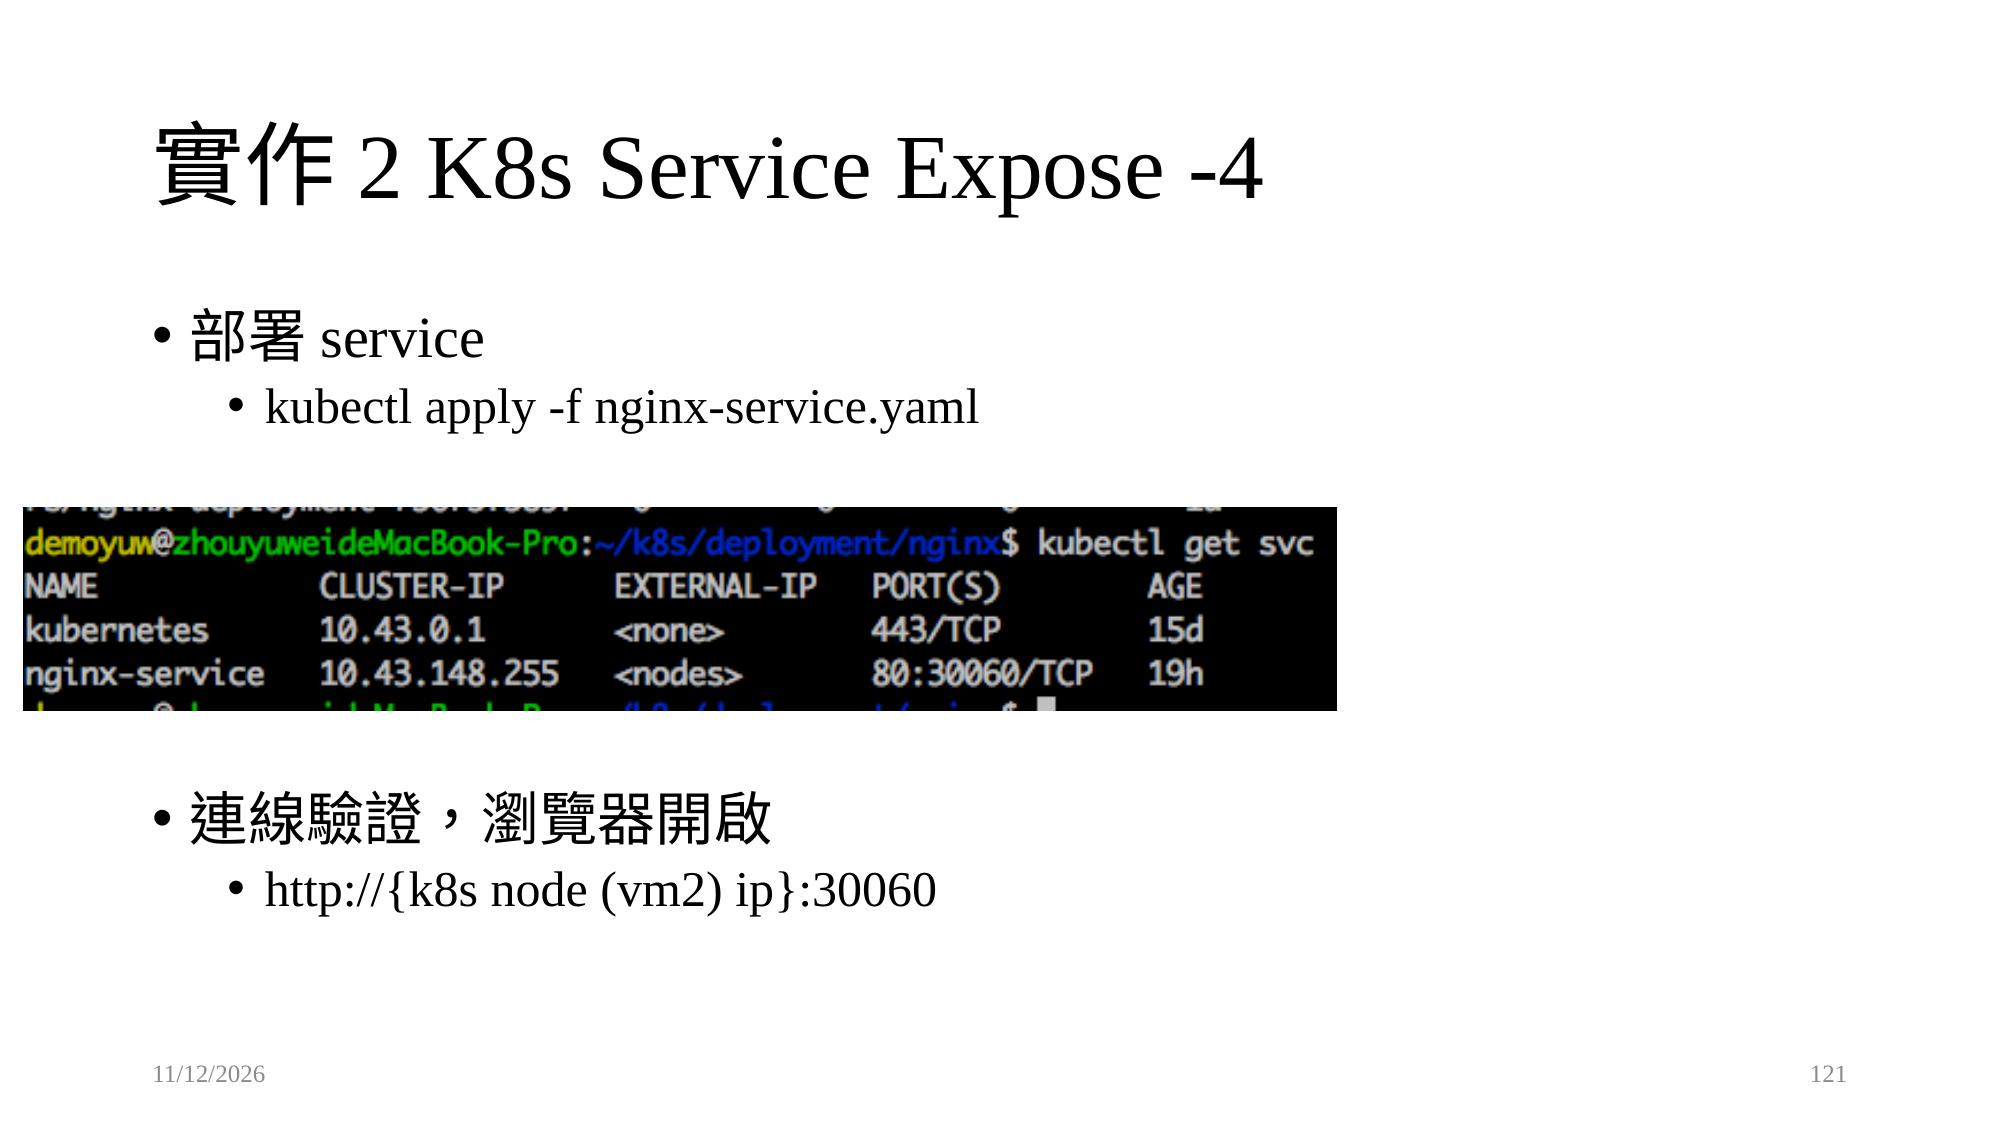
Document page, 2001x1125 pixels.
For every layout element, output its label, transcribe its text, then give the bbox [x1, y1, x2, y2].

list 部署service kubectl apply -f nginx-service.yaml 連線驗證，瀏覽器開啟 http://{k8s node (vm2) ip}:30060 [137, 299, 1863, 1014]
title 實作2 K8s Service Expose -4 [137, 59, 1863, 278]
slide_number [137, 1042, 588, 1103]
slide_number 121 [1412, 1042, 1863, 1103]
picture [23, 507, 1337, 711]
